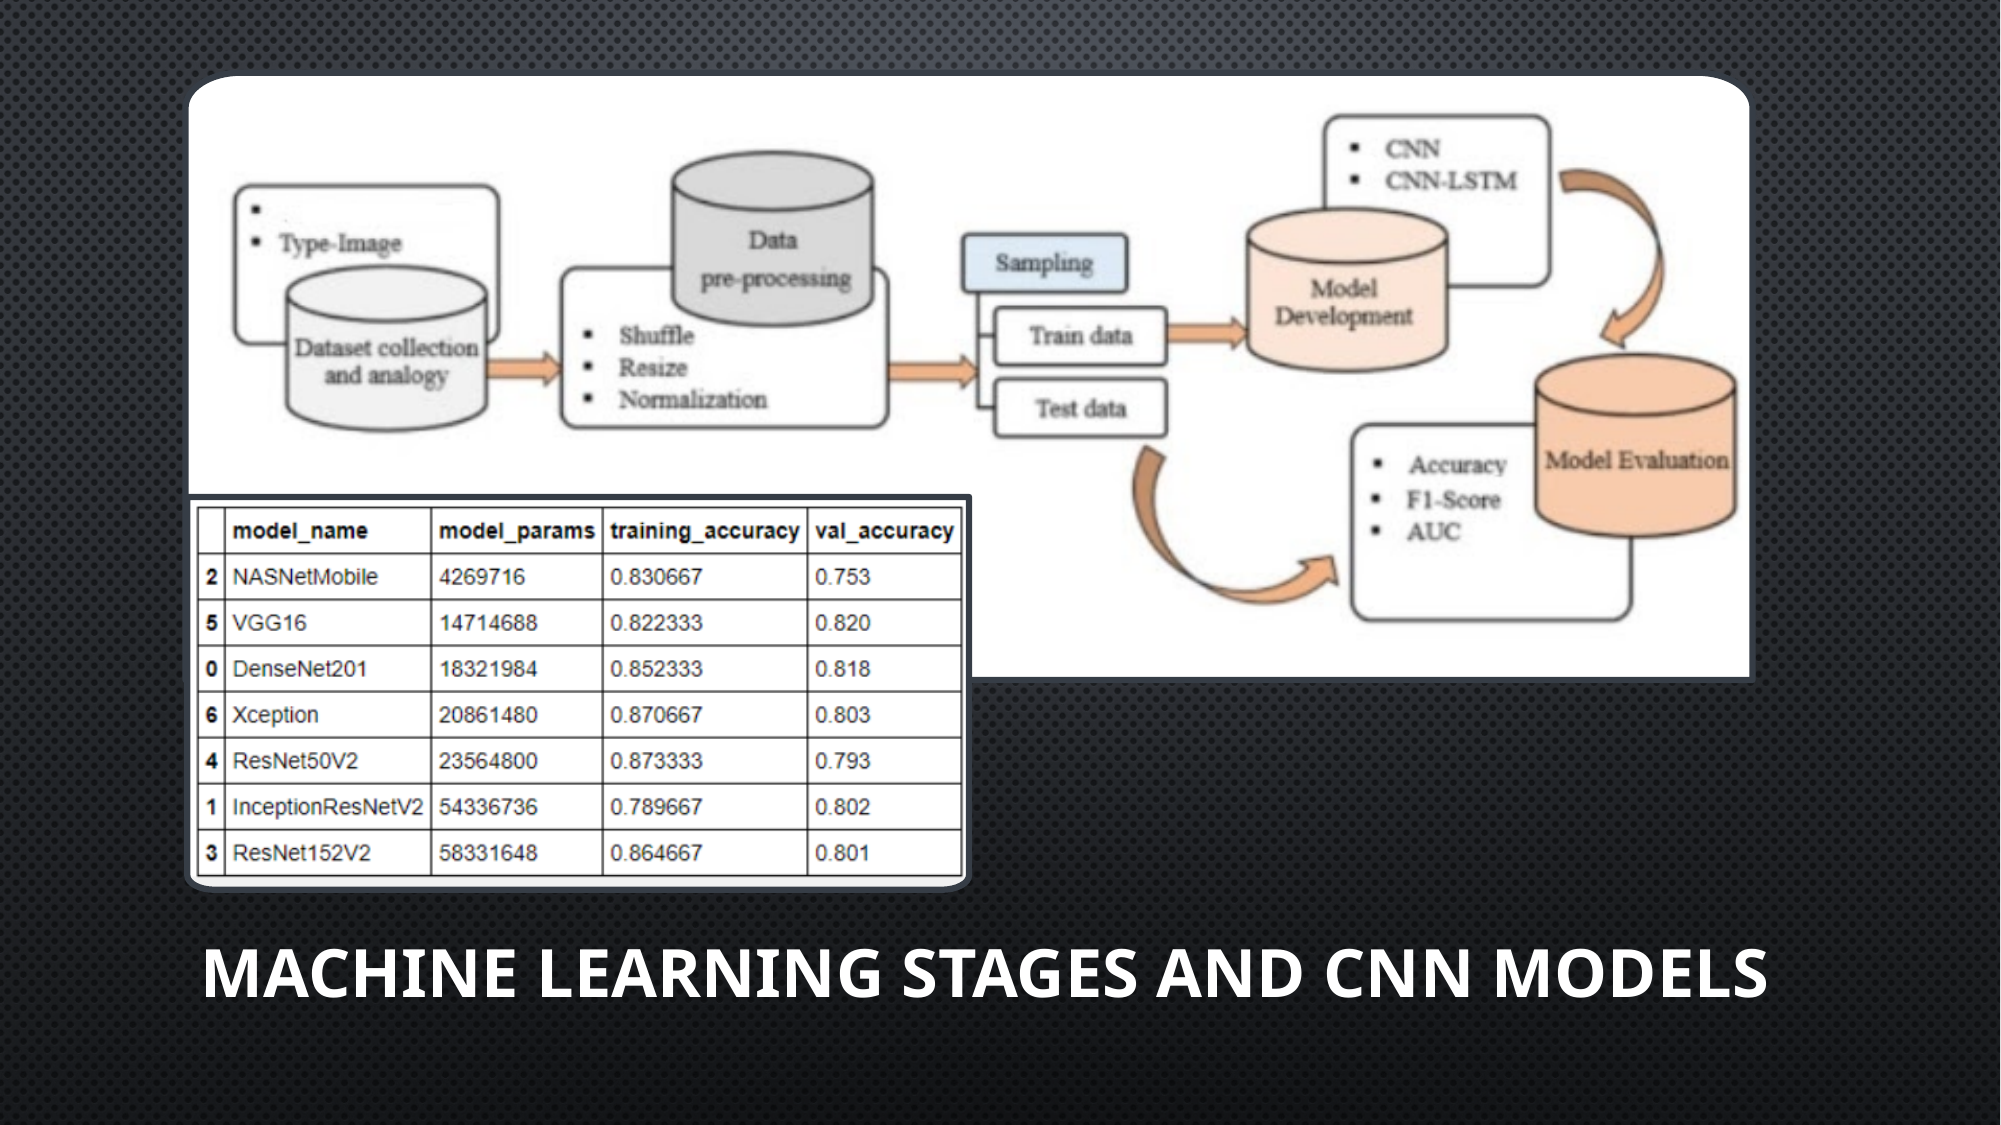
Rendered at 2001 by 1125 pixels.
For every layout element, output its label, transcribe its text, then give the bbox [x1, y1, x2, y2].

picture [185, 72, 1753, 890]
text_box MACHINE LEARNING STAGES AND CNN MODELS [185, 889, 1871, 1053]
